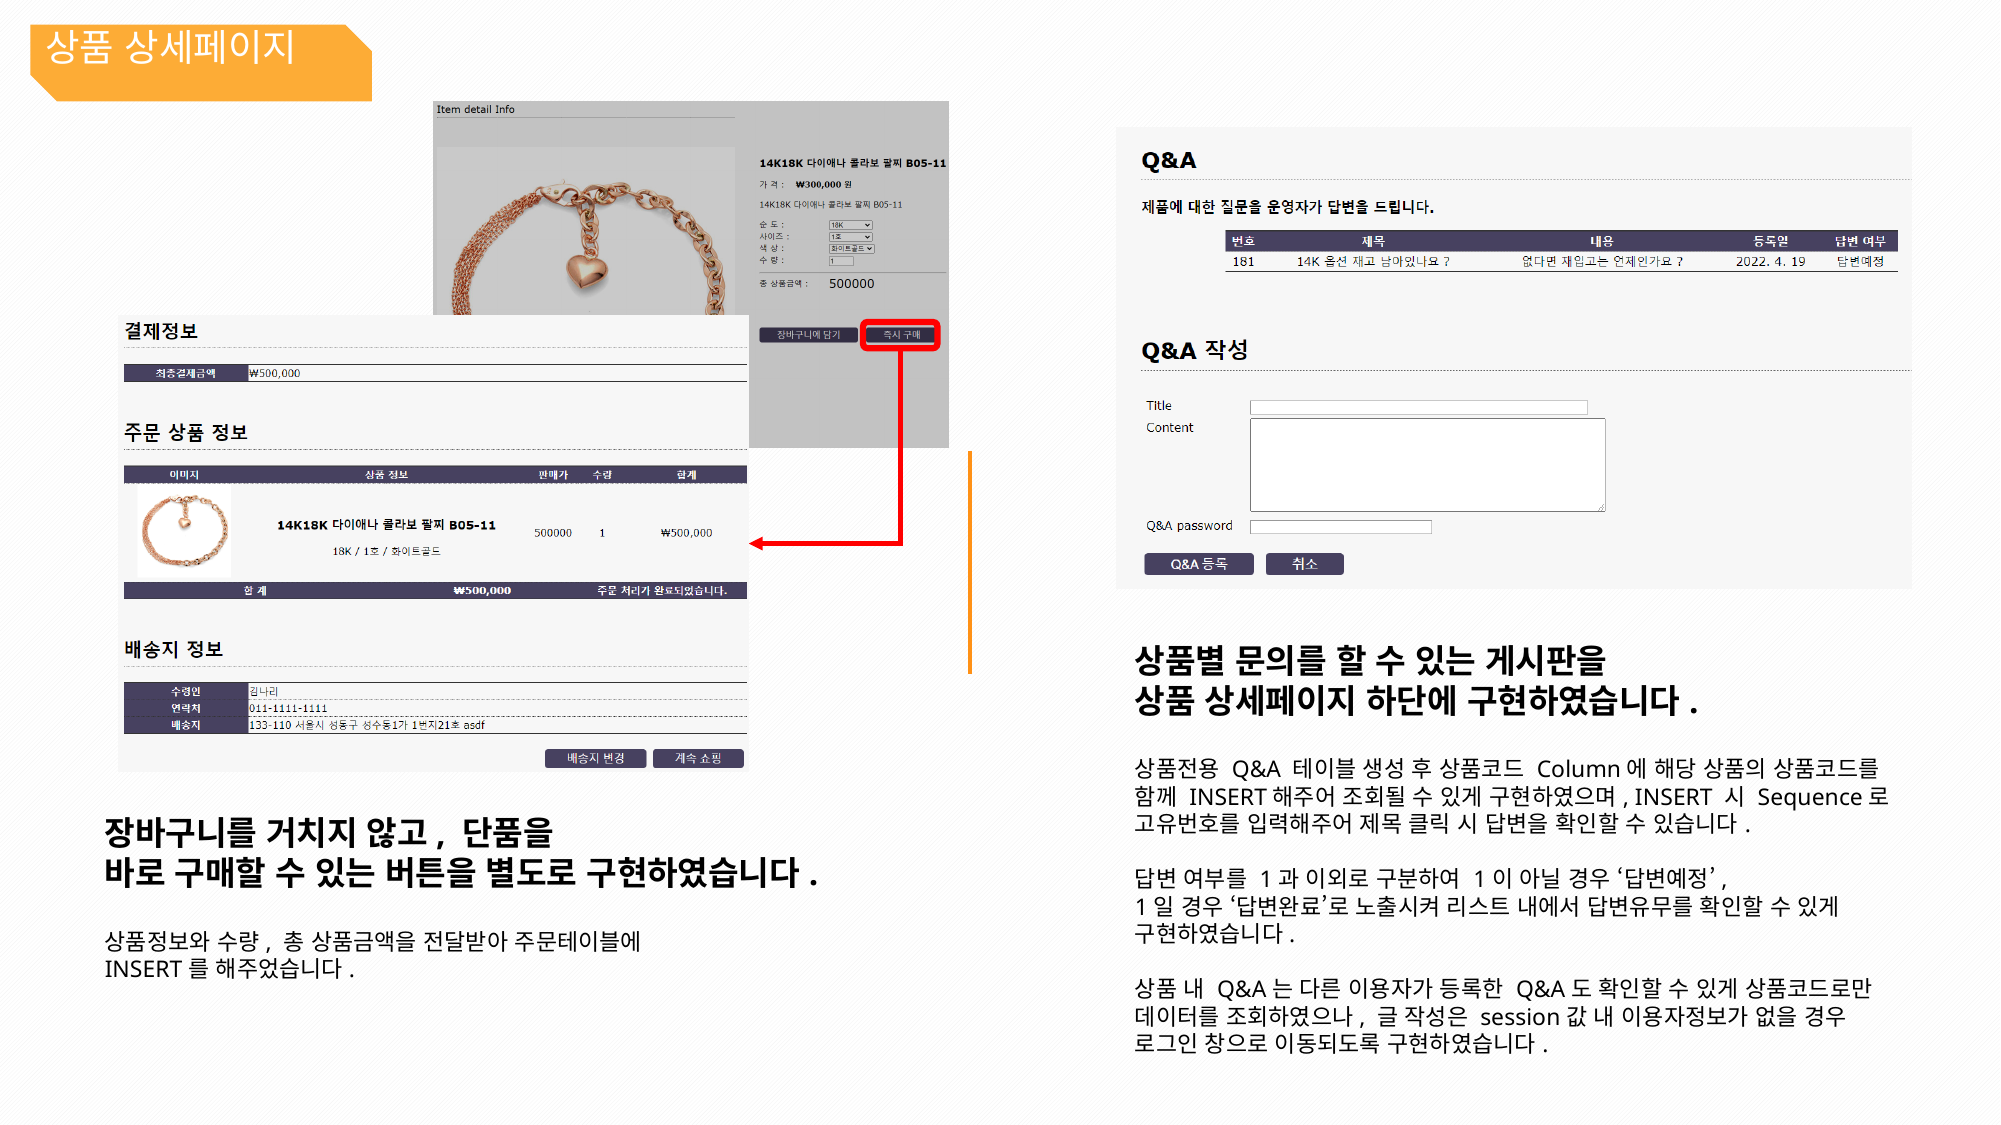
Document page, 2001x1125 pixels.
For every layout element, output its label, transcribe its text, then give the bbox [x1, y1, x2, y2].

text_box 상품 상세페이지 [30, 17, 588, 77]
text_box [749, 370, 923, 522]
picture [118, 101, 949, 773]
text_box [31, 77, 373, 103]
text_box 상품별 문의를 할 수 있는 게시판을 상품 상세페이지 하단에 구현하였습니다. 상품전용 Q&A 테이블 생성 후 상품코드 Column에 해당 상품의 상품코드를 함께 INSERT해주어 조회될 수 있게 구현하였으며, INSERT 시 Sequence로 고유번호를 입력해주어 제목 클릭 시 답변을 확인할 수 있습니다. 답변 여부를 1과 이외로 구분하여 1이 아닐 경우 ‘답변예정’, 1일 경우 ‘답변완료’로 노출시켜 리스트 내에서 답변유무를 확인할 수 있게 구현하였습니다. 상품 내 Q&A는 다른 이용자가 등록한 Q&A도 확인할 수 있게 상품코드로만 데이터를 조회하였으나, 글 작성은 session값 내 이용자정보가 없을 경우 로그인 창으로 이동되도록 구현하였습니다. [1120, 632, 1926, 1065]
picture [1115, 127, 1912, 589]
text_box 장바구니를 거치지 않고, 단품을 바로 구매할 수 있는 버튼을 별도로 구현하였습니다. 상품정보와 수량, 총 상품금액을 전달받아 주문테이블에 INSERT를 해주었습니다. [90, 804, 896, 990]
